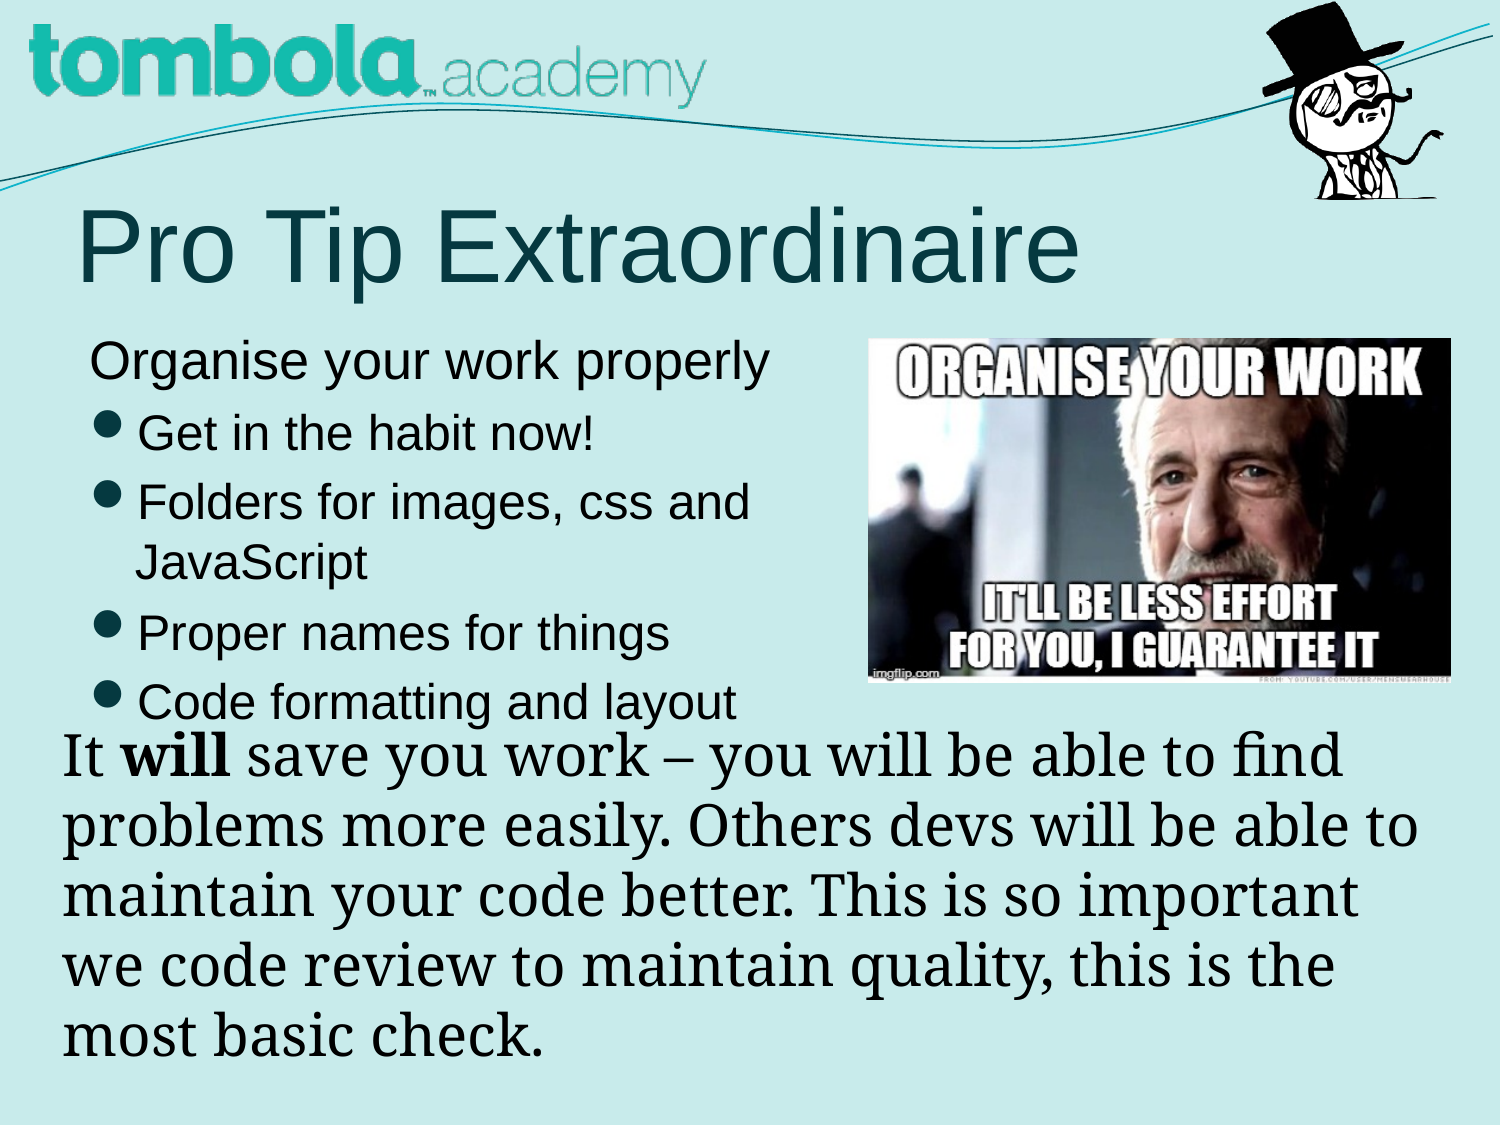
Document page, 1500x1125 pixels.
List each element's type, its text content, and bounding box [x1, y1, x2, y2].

picture [867, 337, 1451, 684]
text_box It will save you work – you will be able to find problems more easily. Others devs will be able to maintain your code better. This is so important we code review to maintain quality, this is the most basic check. [48, 711, 1446, 1076]
picture [1228, 0, 1489, 201]
list Organise your work properly Get in the habit now! Folders for images, css and JavaScript Proper names for things Code formatting and layout [75, 317, 845, 711]
title Pro Tip Extraordinaire [75, 115, 1425, 303]
picture [29, 24, 707, 109]
